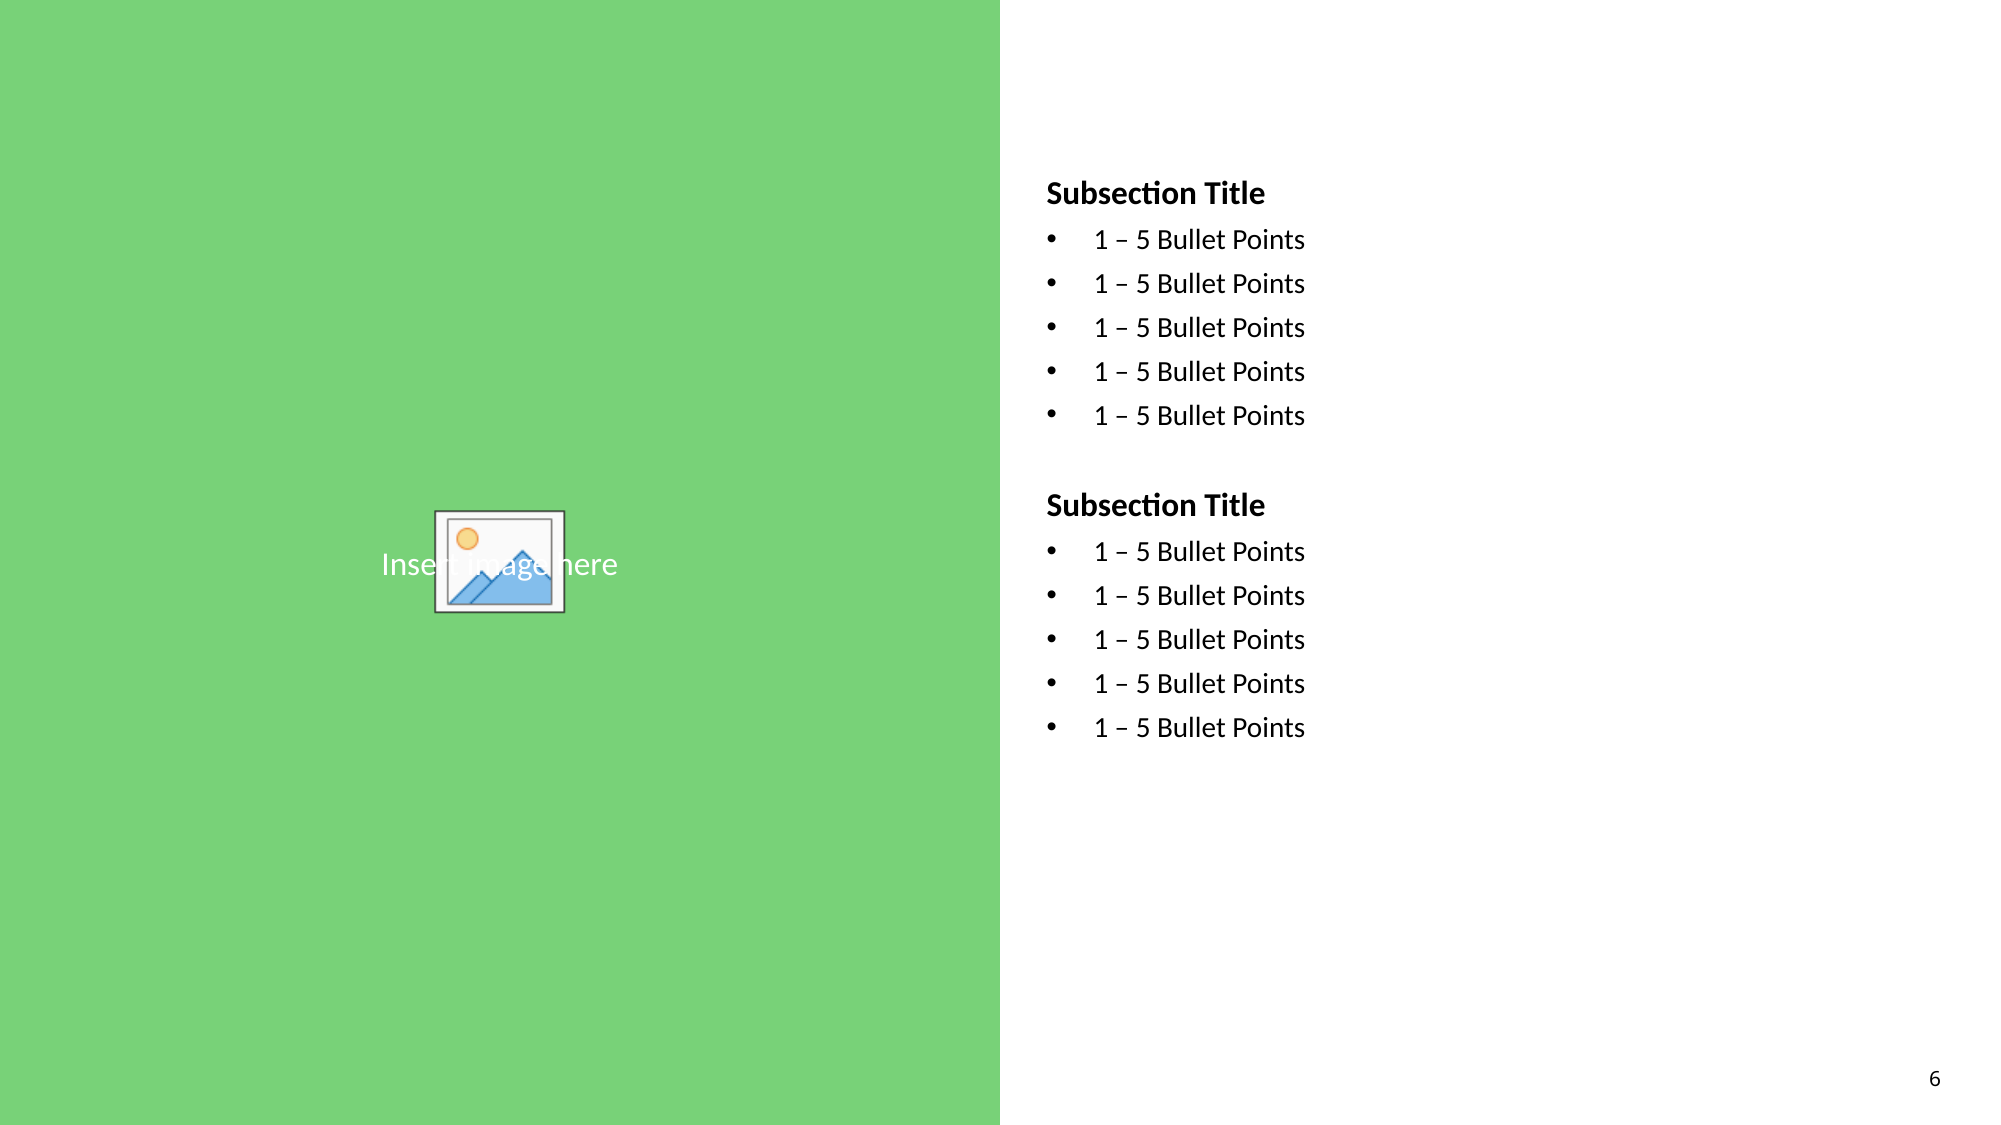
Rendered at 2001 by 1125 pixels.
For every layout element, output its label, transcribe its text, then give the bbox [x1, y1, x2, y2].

picture [0, 0, 1000, 1125]
list Subsection Title 1 – 5 Bullet Points 1 – 5 Bullet Points 1 – 5 Bullet Points 1 – 5 Bullet Points 1 – 5 Bullet Points Subsection Title 1 – 5 Bullet Points 1 – 5 Bullet Points 1 – 5 Bullet Points 1 – 5 Bullet Points 1 – 5 Bullet Points [1000, 175, 1916, 992]
slide_number 6 [1324, 1065, 1941, 1125]
